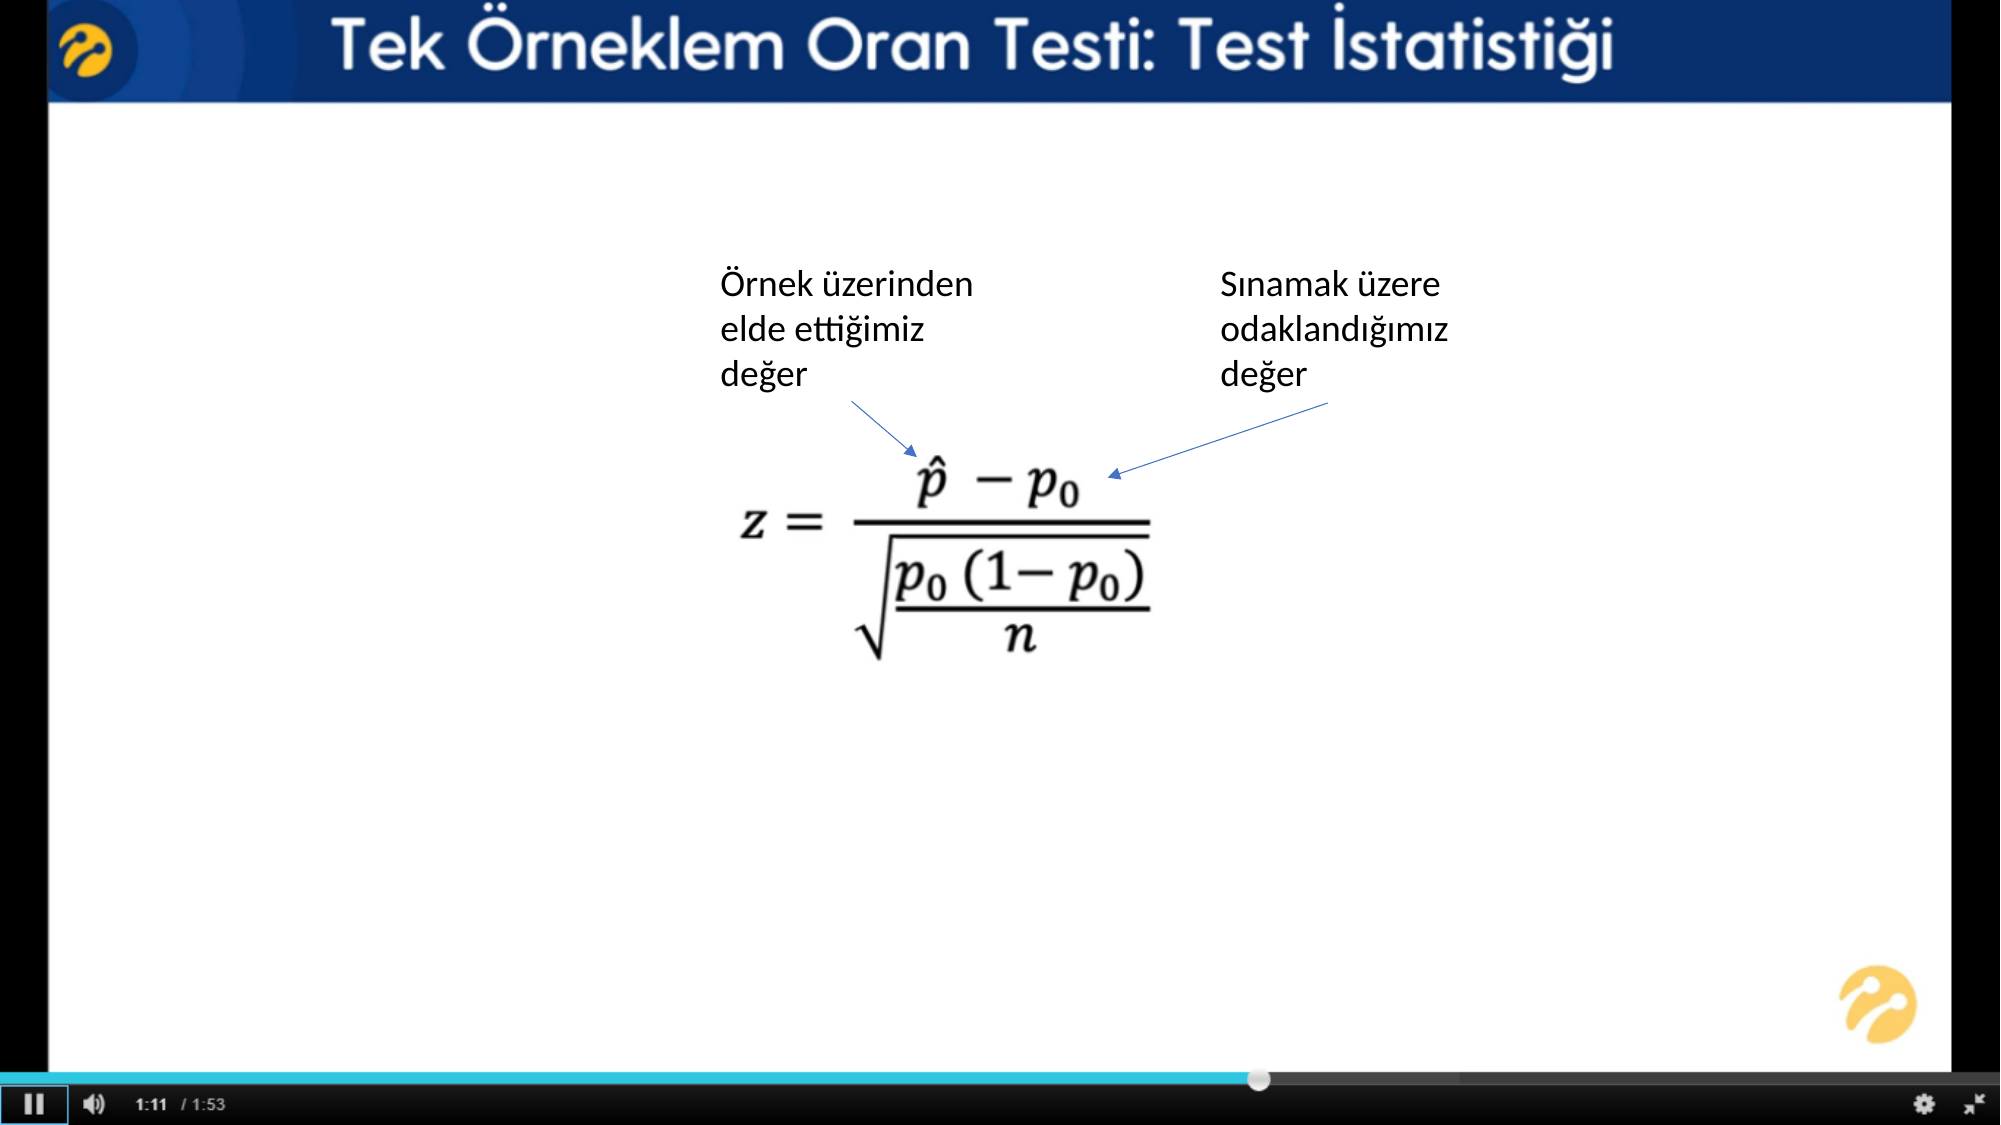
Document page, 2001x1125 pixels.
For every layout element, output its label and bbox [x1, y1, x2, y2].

text_box [851, 402, 917, 458]
picture [0, 0, 2000, 1125]
text_box [1107, 402, 1328, 478]
